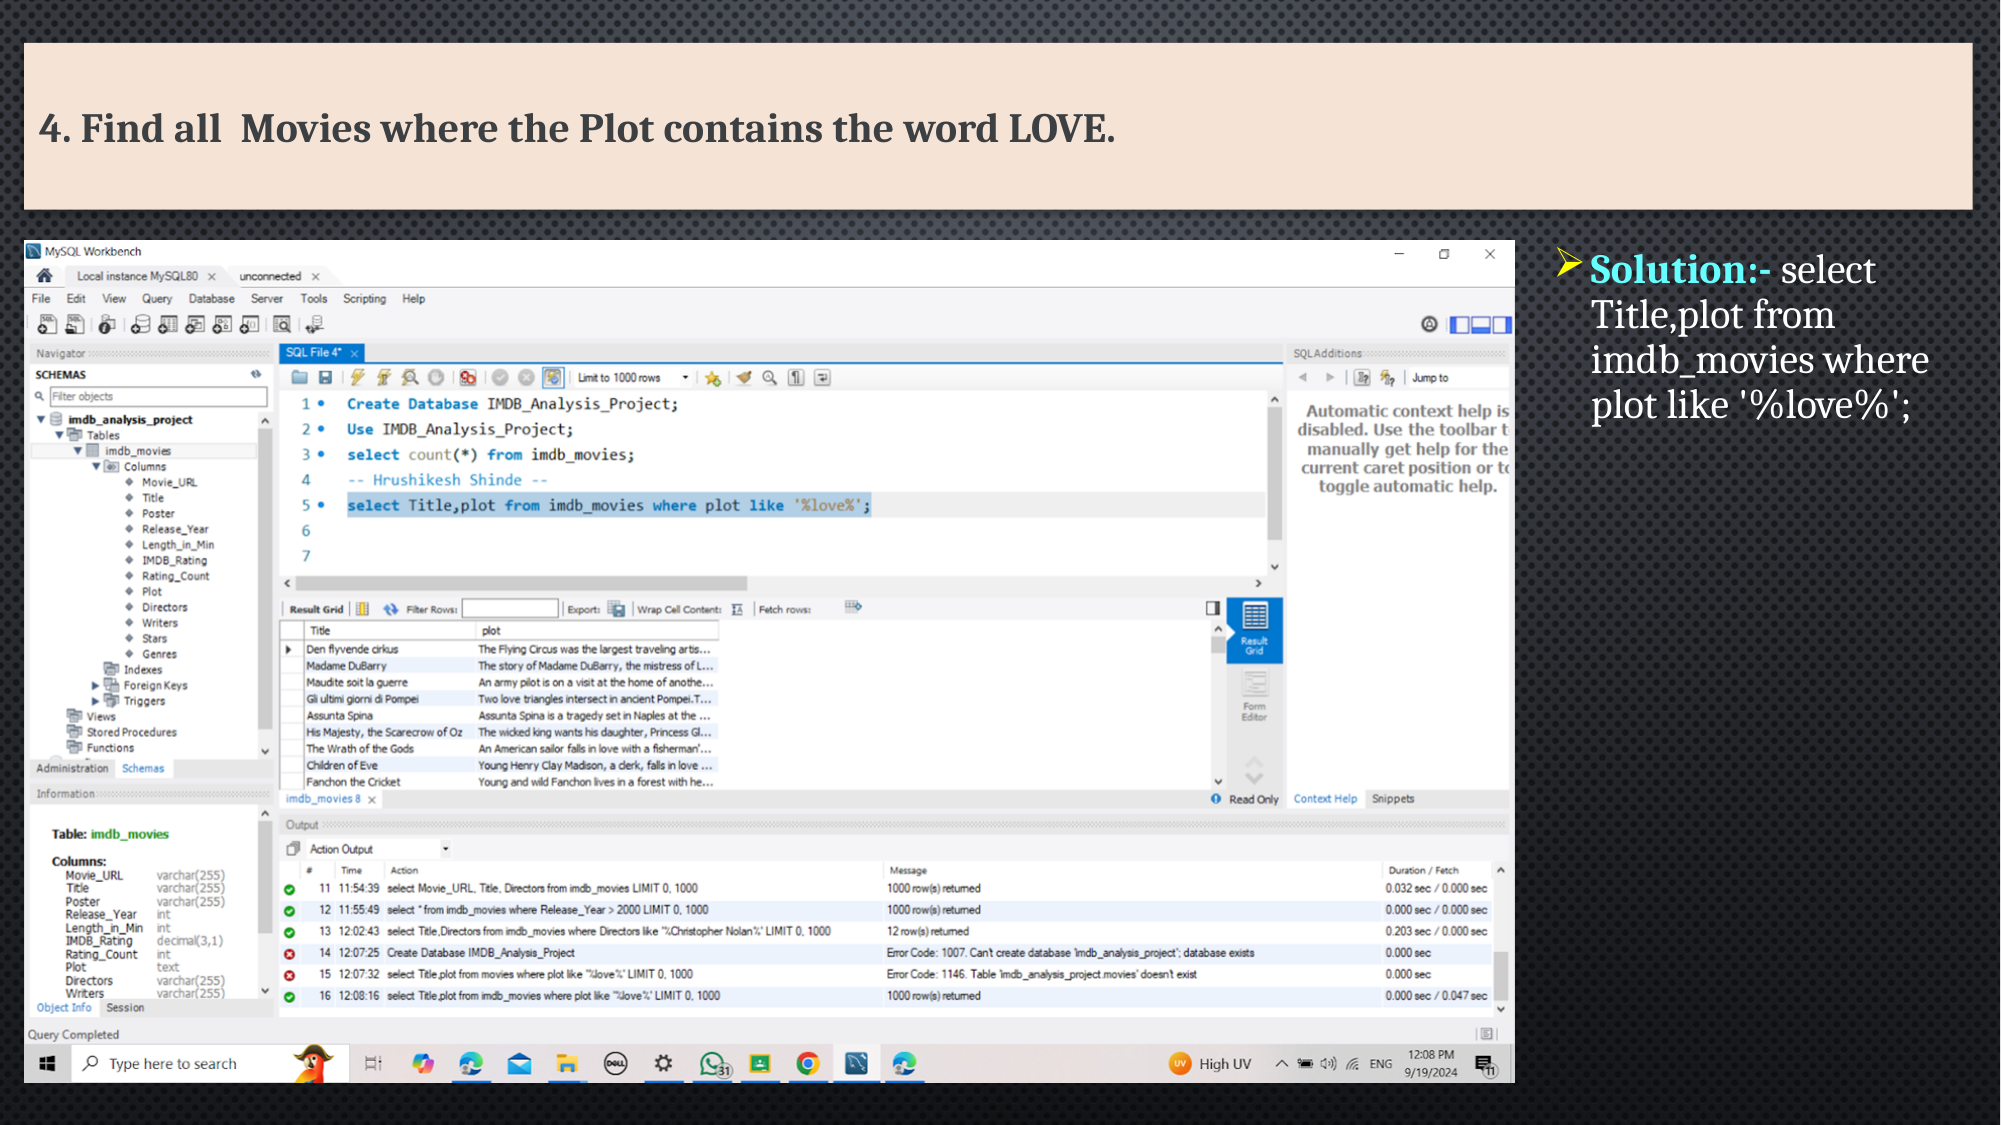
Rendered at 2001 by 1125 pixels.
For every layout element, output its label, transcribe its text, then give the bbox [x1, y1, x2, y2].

text_box Solution:- select Title,plot from imdb_movies where plot like '%love%'; [1538, 240, 1973, 991]
text_box 4. Find all Movies where the Plot contains the word LOVE. [24, 42, 1973, 210]
picture [23, 239, 1515, 1083]
